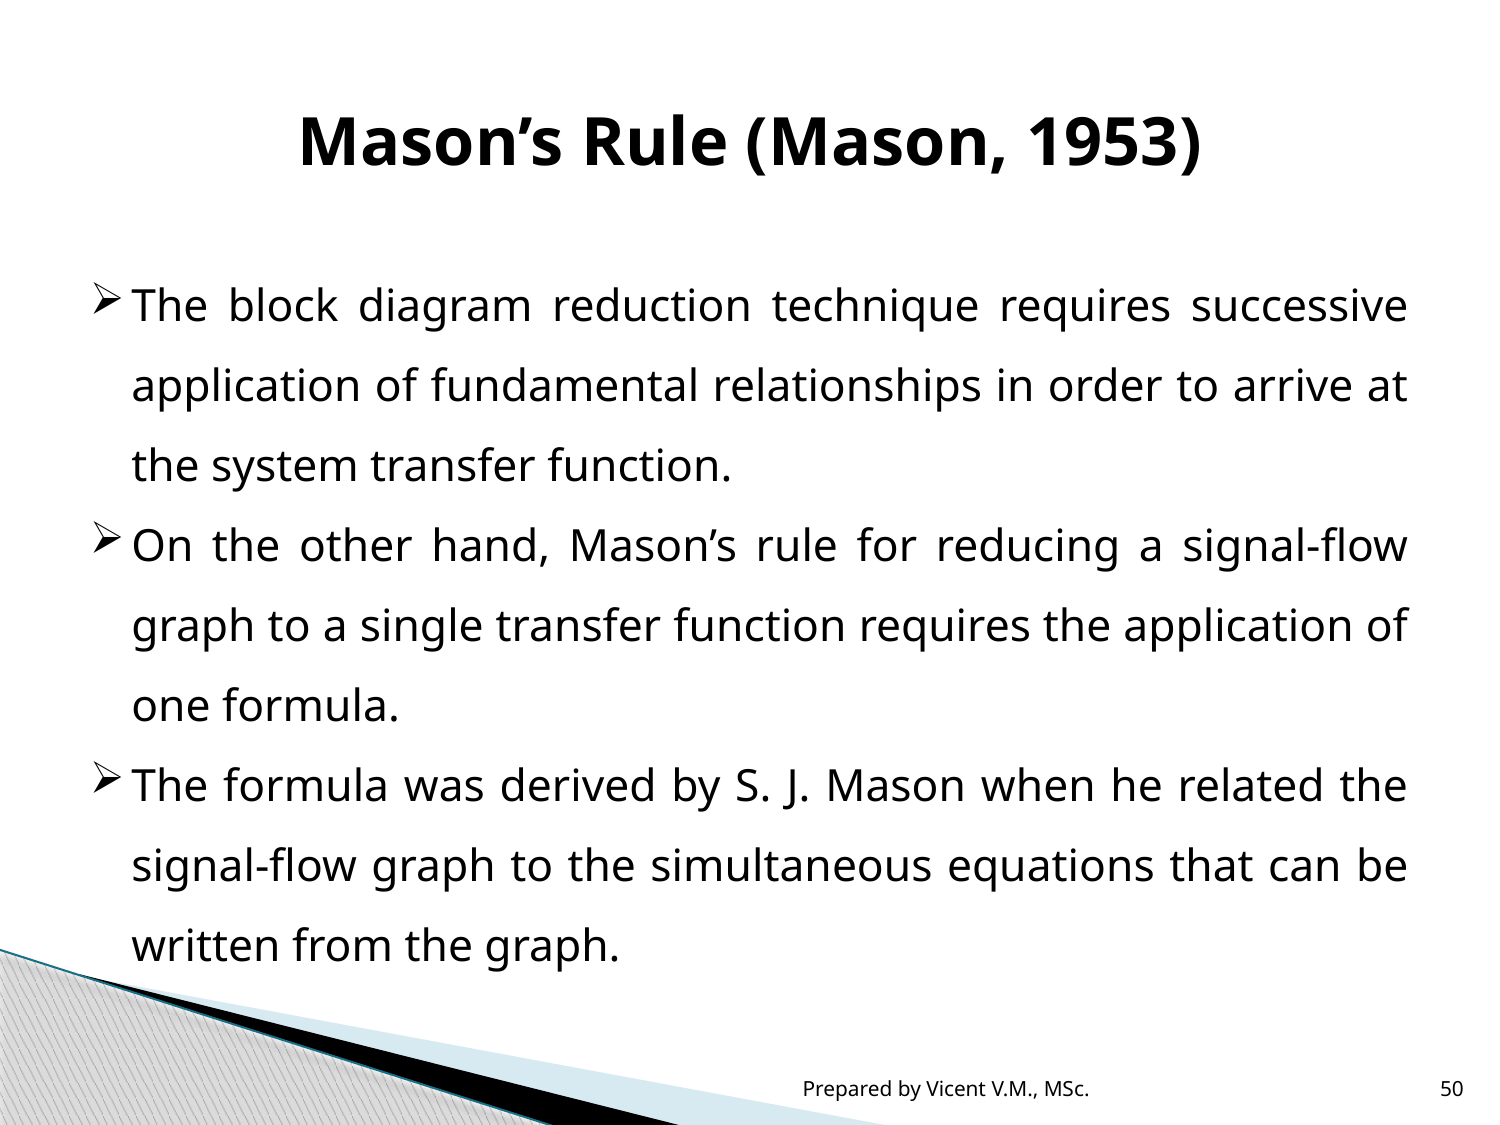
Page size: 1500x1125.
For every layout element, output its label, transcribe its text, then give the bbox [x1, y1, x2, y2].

title Mason’s Rule (Mason, 1953) [75, 45, 1425, 233]
footer Prepared by Vicent V.M., MSc. [718, 1051, 1105, 1112]
slide_number 50 [1418, 1051, 1479, 1112]
list The block diagram reduction technique requires successive application of fundamental relationships in order to arrive at the system transfer function. On the other hand, Mason’s rule for reducing a signal-flow graph to a single transfer function requires the application of one formula. The formula was derived by S. J. Mason when he related the signal-flow graph to the simultaneous equations that can be written from the graph. [75, 243, 1425, 986]
